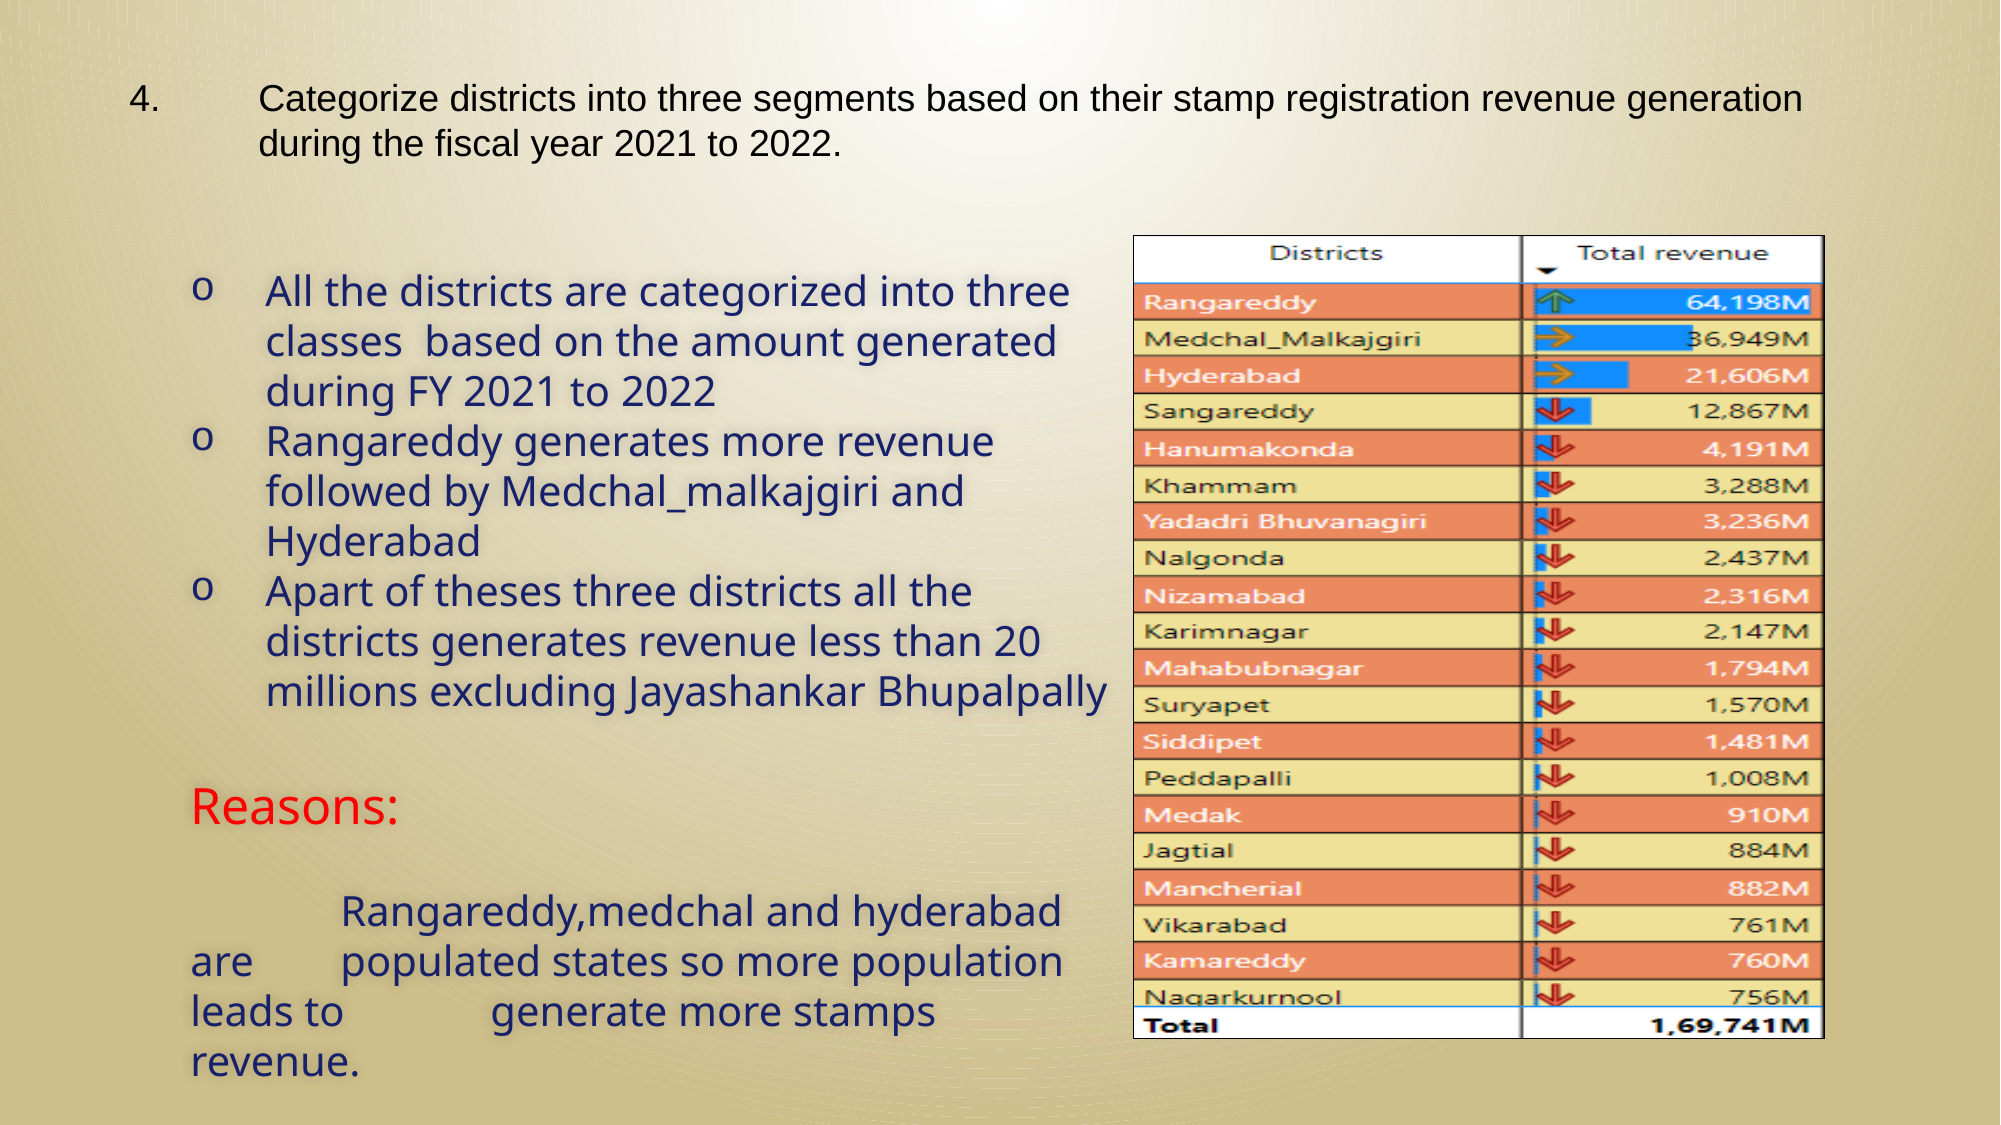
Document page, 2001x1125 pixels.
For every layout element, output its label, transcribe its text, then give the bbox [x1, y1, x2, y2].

text_box All the districts are categorized into three classes based on the amount generated during FY 2021 to 2022 Rangareddy generates more revenue followed by Medchal_malkajgiri and Hyderabad Apart of theses three districts all the districts generates revenue less than 20 millions excluding Jayashankar Bhupalpally Reasons: Rangareddy,medchal and hyderabad are populated states so more population leads to generate more stamps revenue. [175, 257, 1132, 958]
picture [1133, 235, 1825, 1039]
footer 4. Categorize districts into three segments based on their stamp registration revenue generation during the fiscal year 2021 to 2022. [93, 49, 1825, 219]
